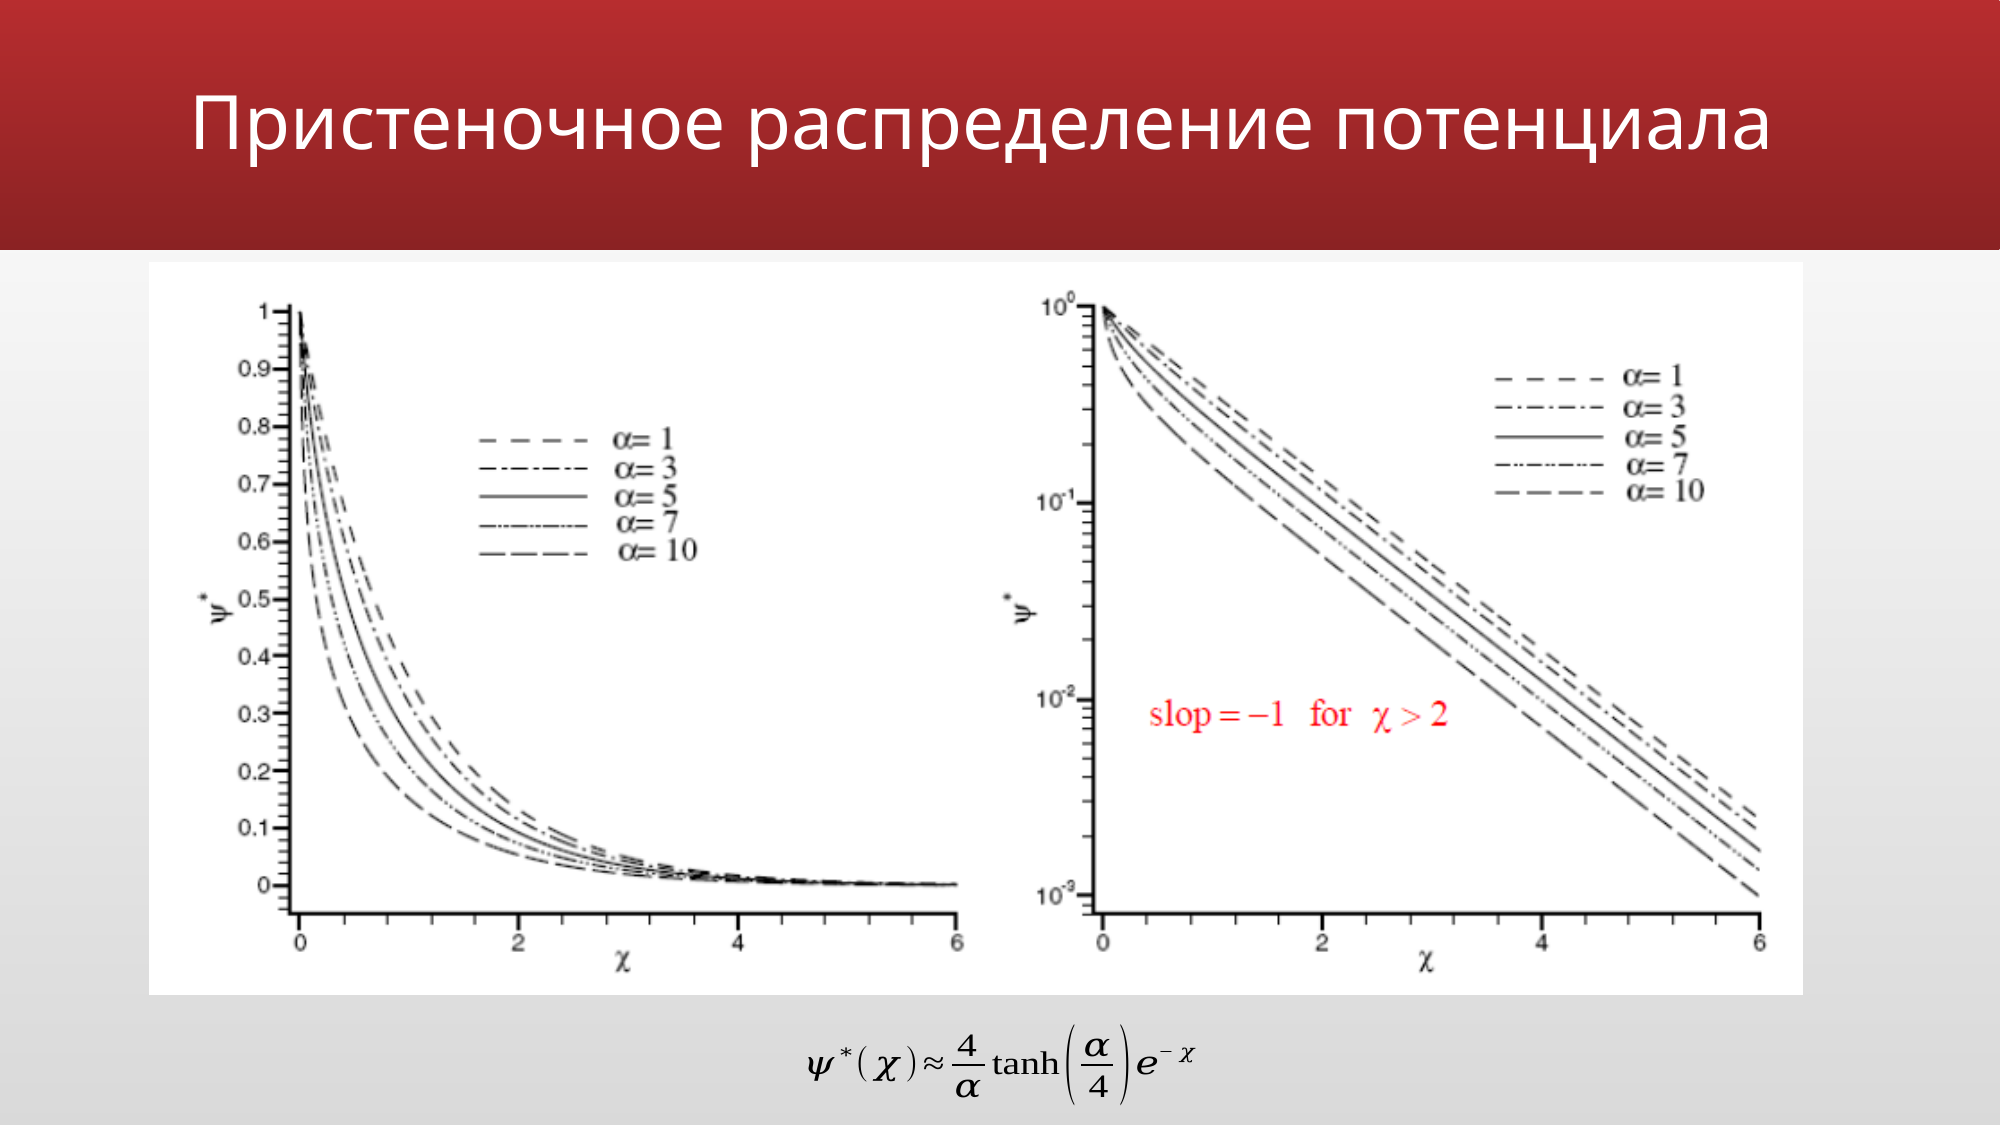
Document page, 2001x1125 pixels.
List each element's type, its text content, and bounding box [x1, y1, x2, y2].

title Пристеночное распределение потенциала [174, 16, 1825, 234]
picture [149, 262, 1803, 995]
